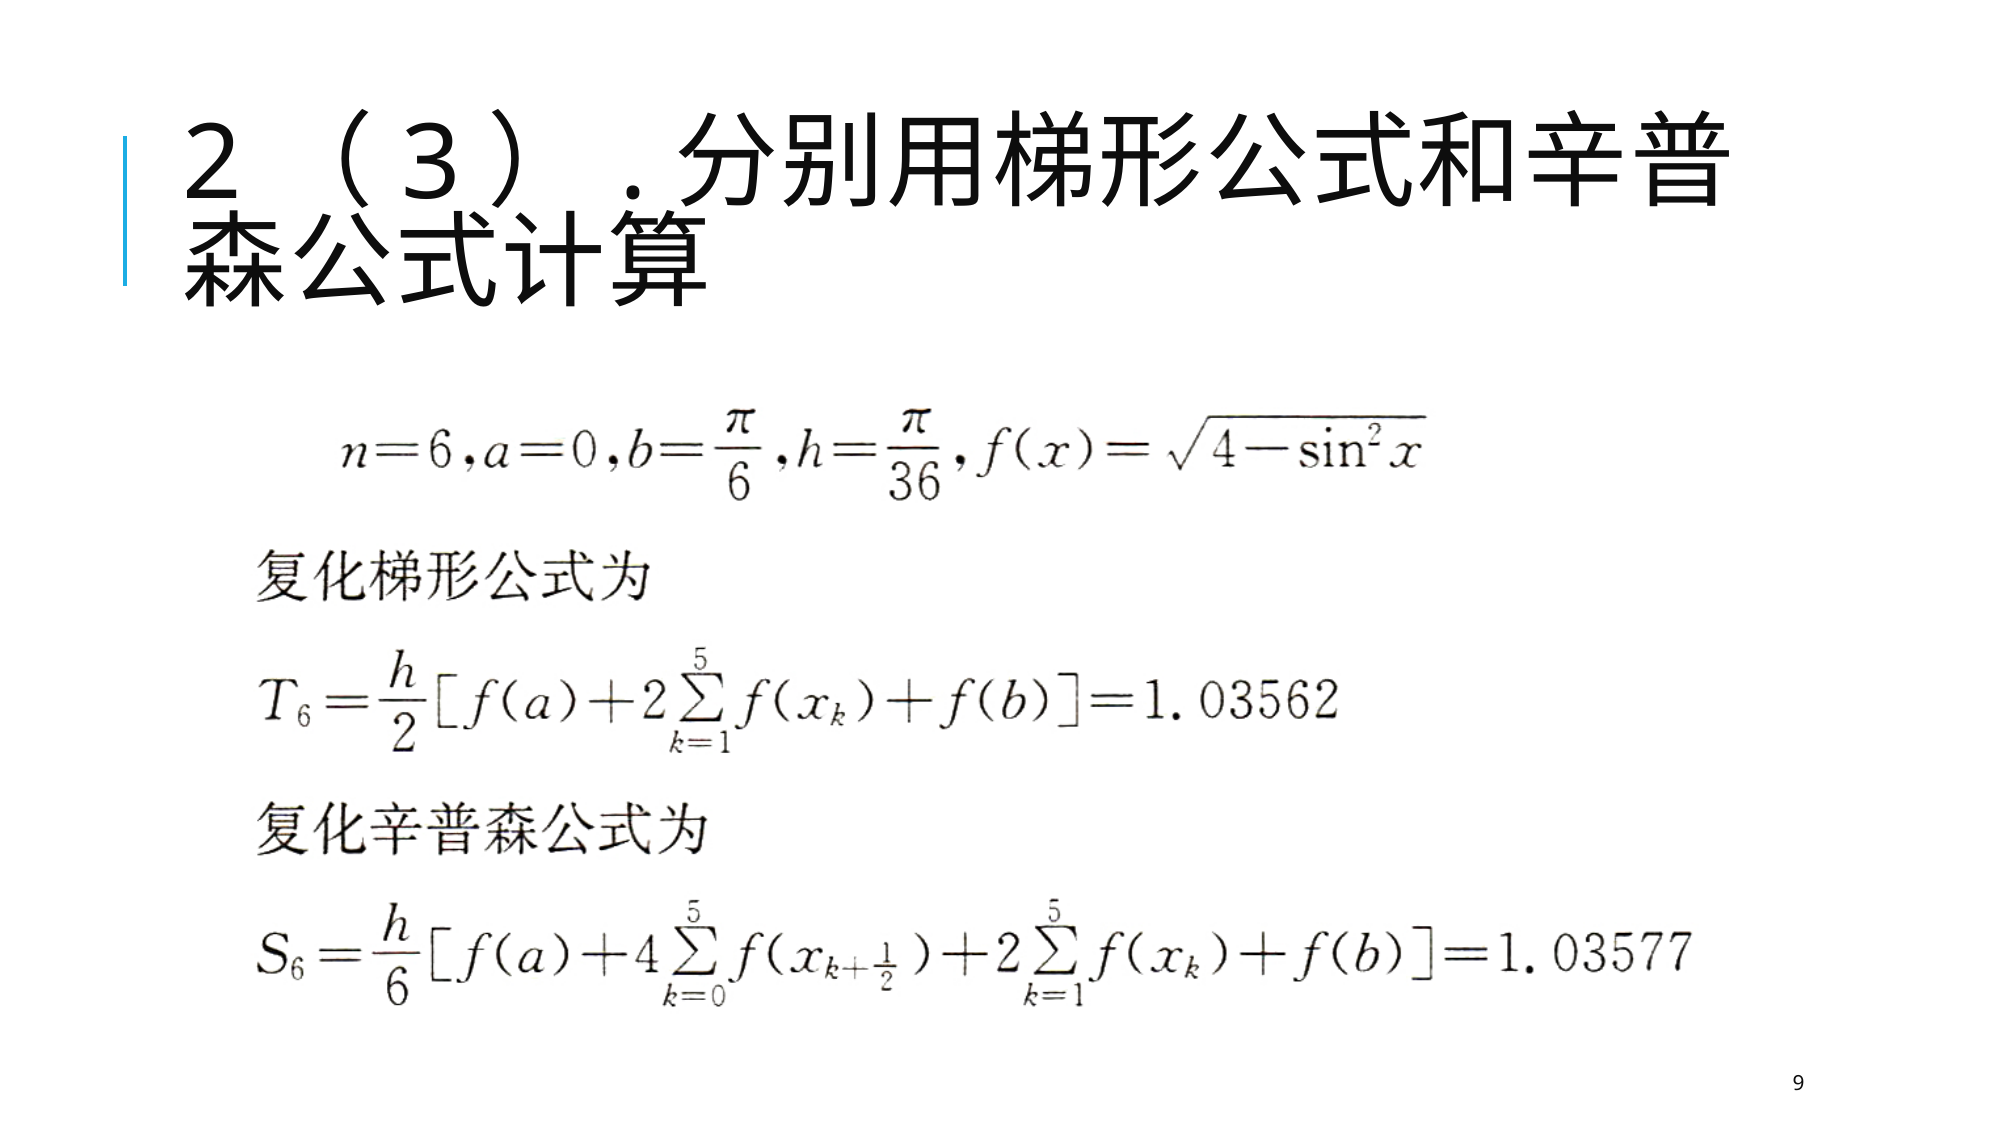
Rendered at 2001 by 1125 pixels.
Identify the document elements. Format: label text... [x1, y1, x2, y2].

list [229, 397, 1725, 1021]
slide_number 9 [1777, 1061, 1938, 1107]
